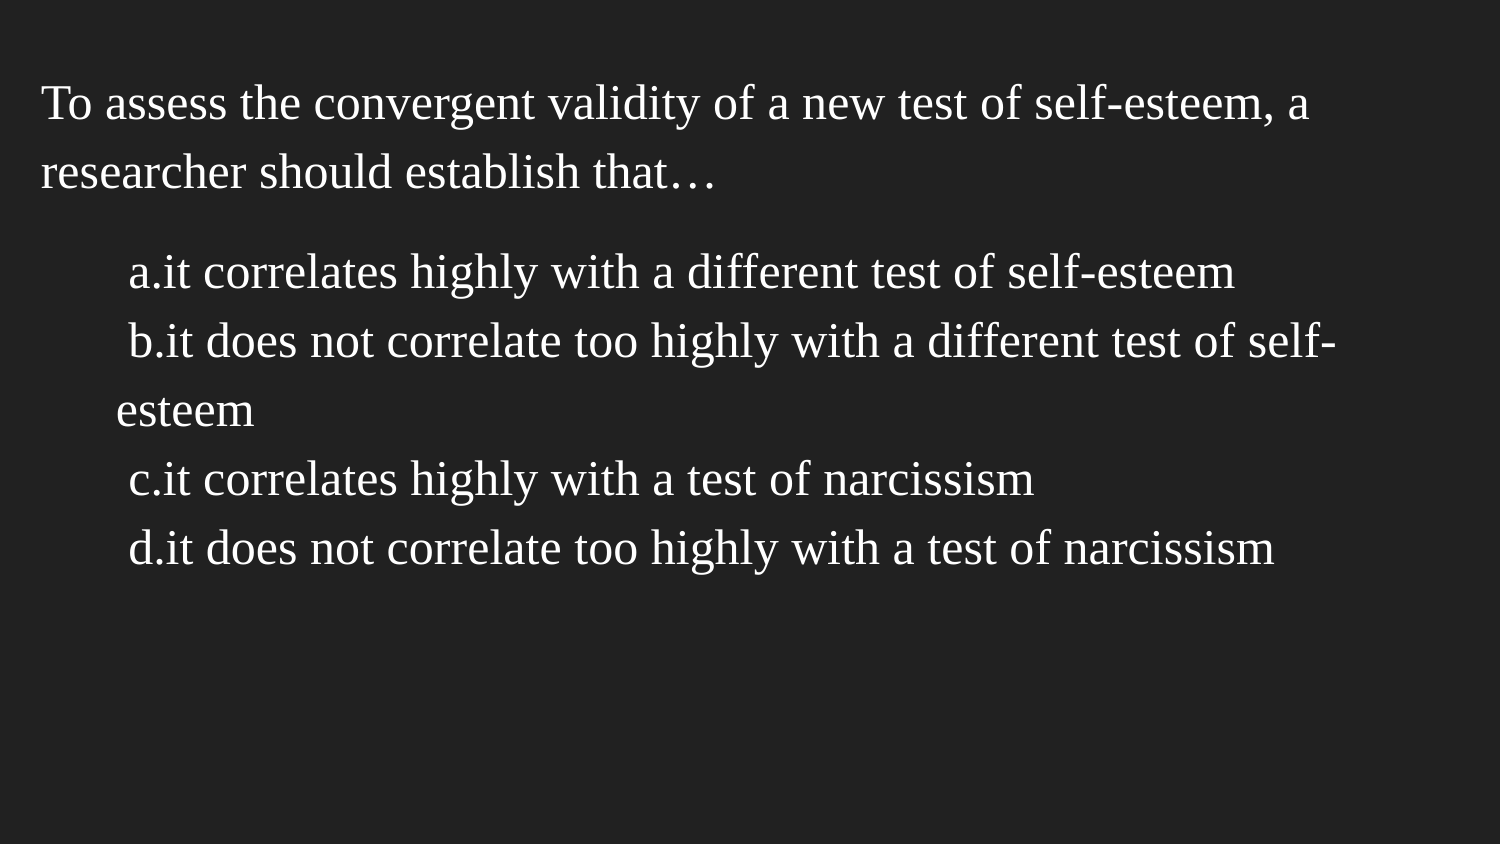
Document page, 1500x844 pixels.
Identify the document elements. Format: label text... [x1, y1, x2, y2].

list To assess the convergent validity of a new test of self-esteem, a researcher should establish that… it correlates highly with a different test of self-esteem it does not correlate too highly with a different test of self-esteem it correlates highly with a test of narcissism it does not correlate too highly with a test of narcissism [25, 45, 1452, 639]
